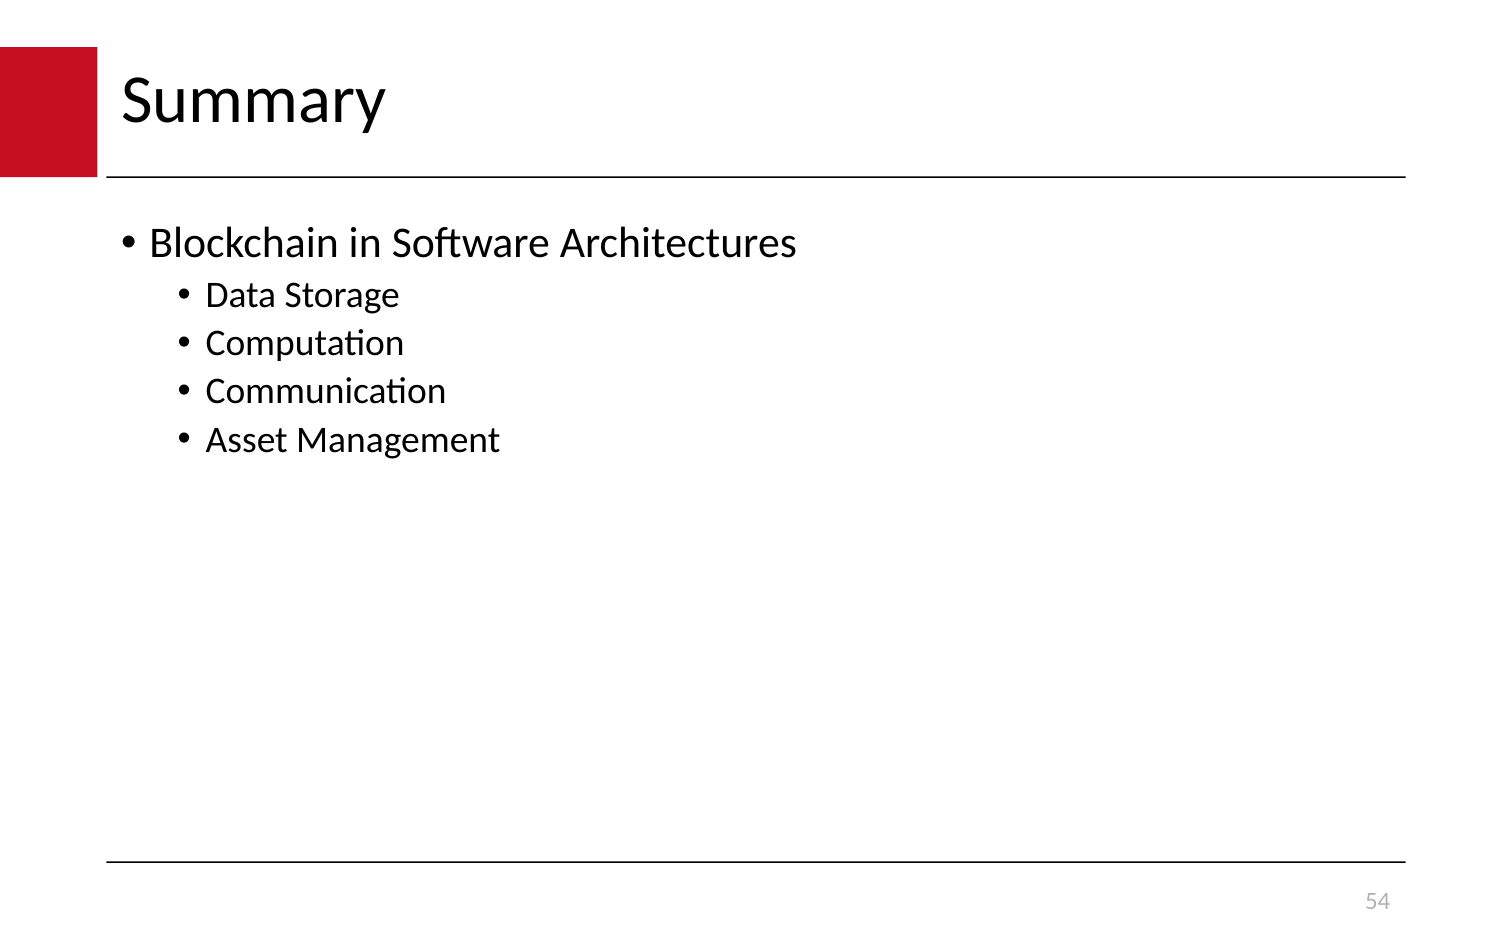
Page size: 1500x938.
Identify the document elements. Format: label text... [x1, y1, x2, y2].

slide_number 54 [1101, 880, 1406, 918]
title Summary [106, 47, 1406, 154]
list Blockchain in Software Architectures Data Storage Computation Communication Asset Management [106, 212, 1406, 844]
